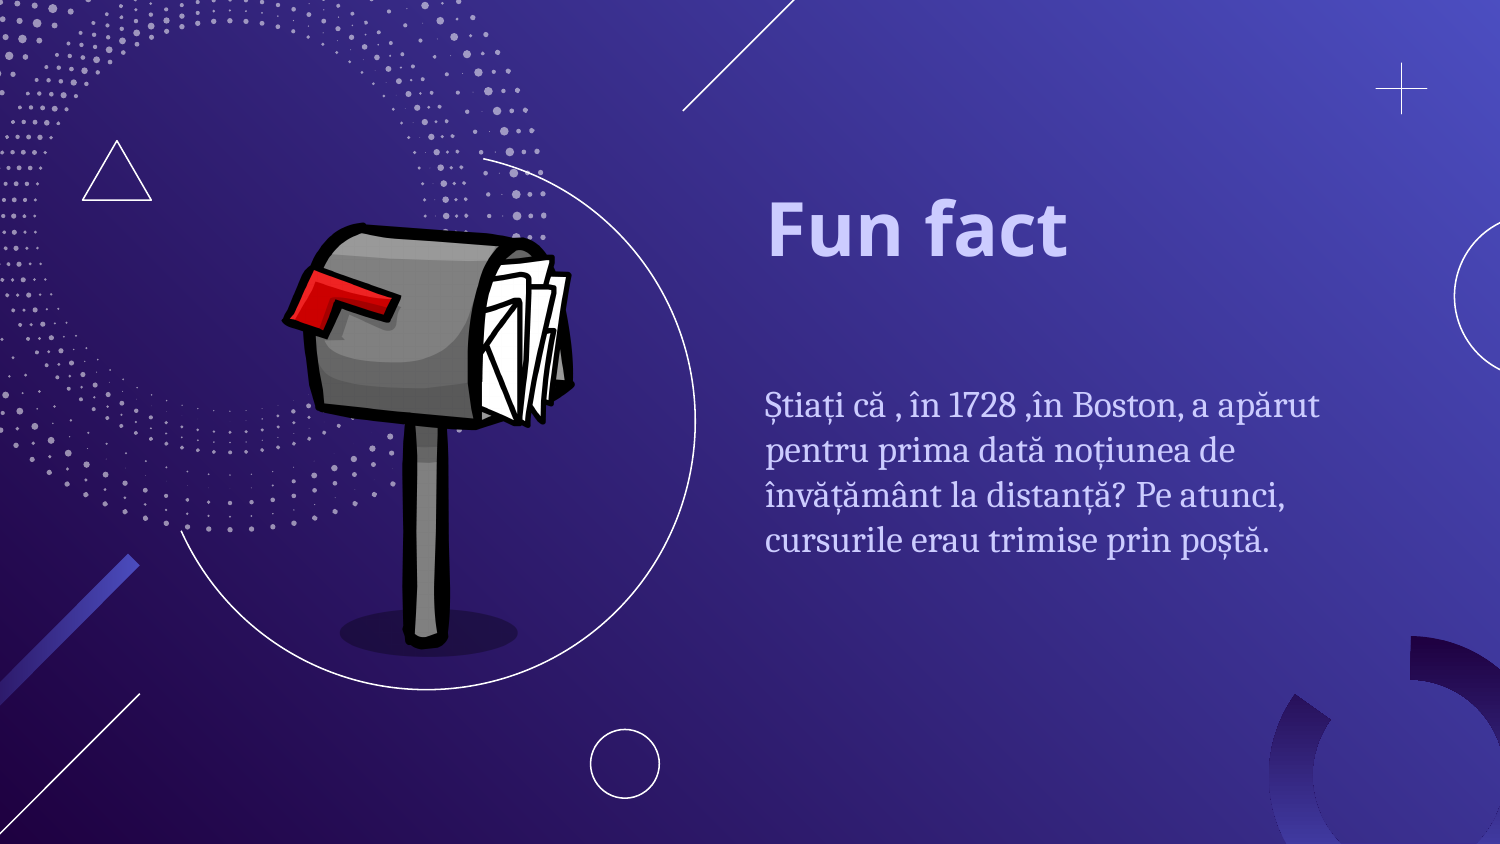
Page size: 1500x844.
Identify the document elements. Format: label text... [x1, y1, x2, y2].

subtitle Știați că , în 1728 ,în Boston, a apărut pentru prima dată noțiunea de învățământ la distanță? Pe atunci, cursurile erau trimise prin poștă. [750, 271, 1383, 669]
text_box [313, 665, 539, 690]
text_box [181, 488, 275, 643]
text_box [470, 158, 696, 643]
title Fun fact [750, 182, 1383, 271]
picture [280, 222, 575, 657]
